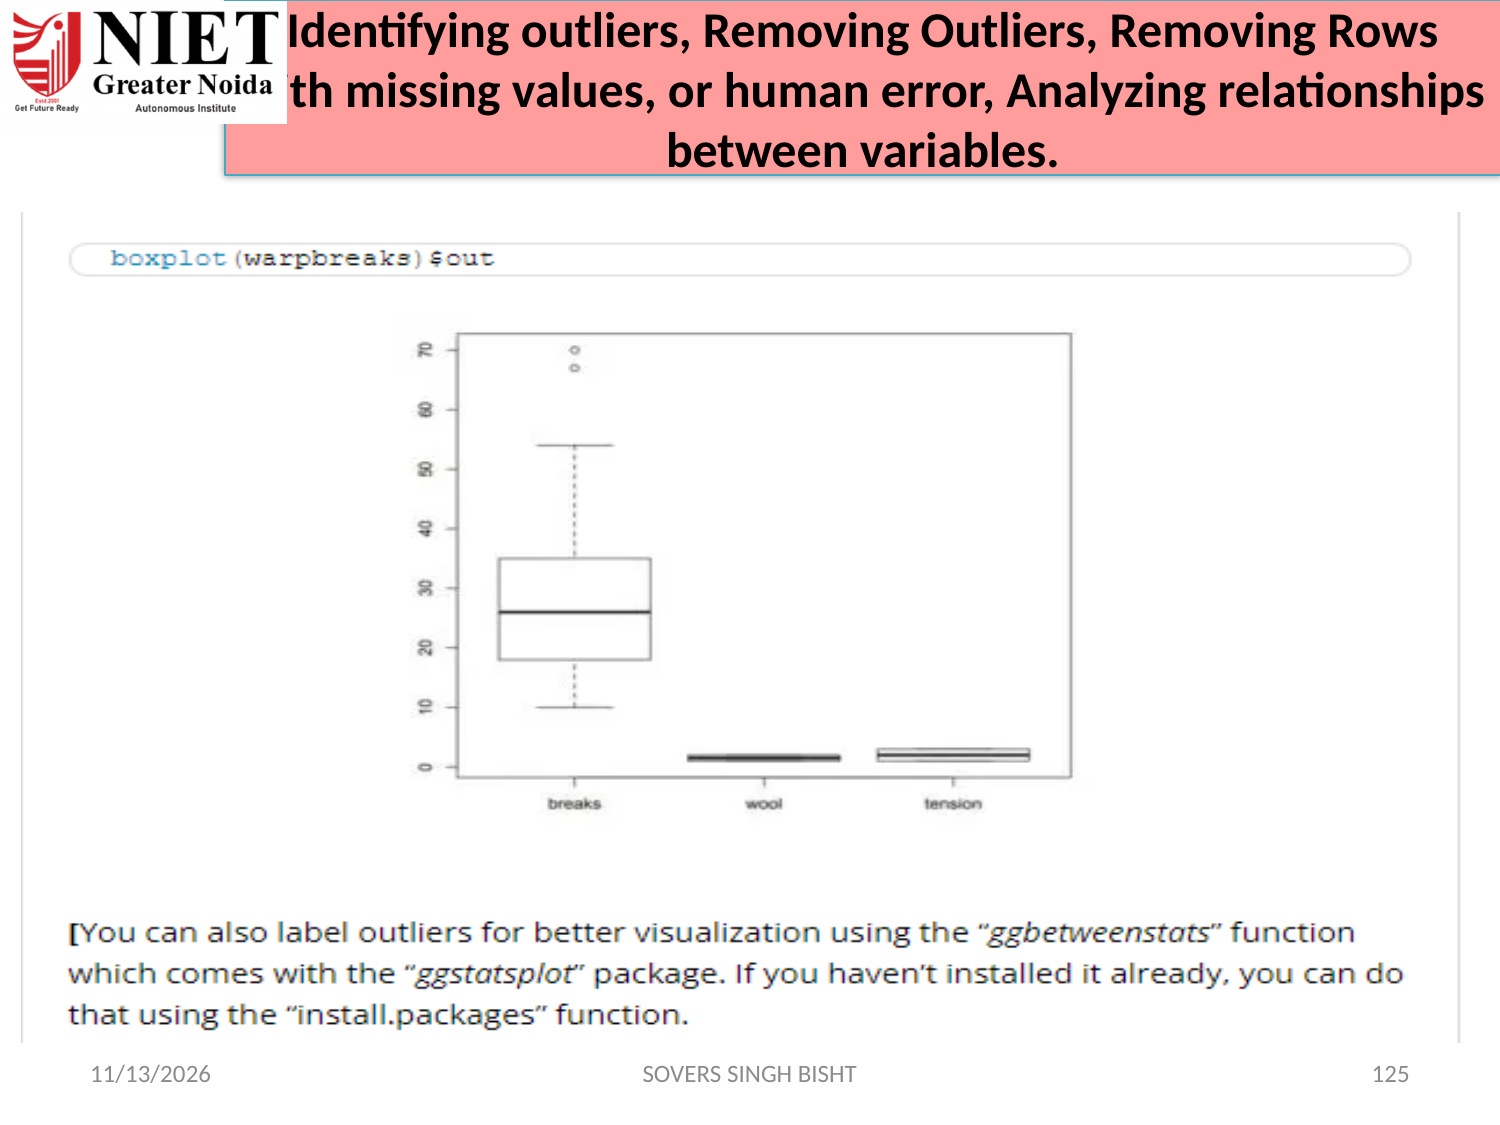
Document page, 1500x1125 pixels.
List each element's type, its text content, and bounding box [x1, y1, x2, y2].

footer SOVERS SINGH BISHT [512, 1052, 988, 1103]
slide_number 125 [1074, 1052, 1425, 1103]
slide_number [75, 1052, 425, 1103]
picture [0, 0, 288, 134]
picture [20, 212, 1476, 1043]
text_box Identifying outliers, Removing Outliers, Removing Rows with missing values, or human error, Analyzing relationships between variables. [224, 0, 1500, 176]
